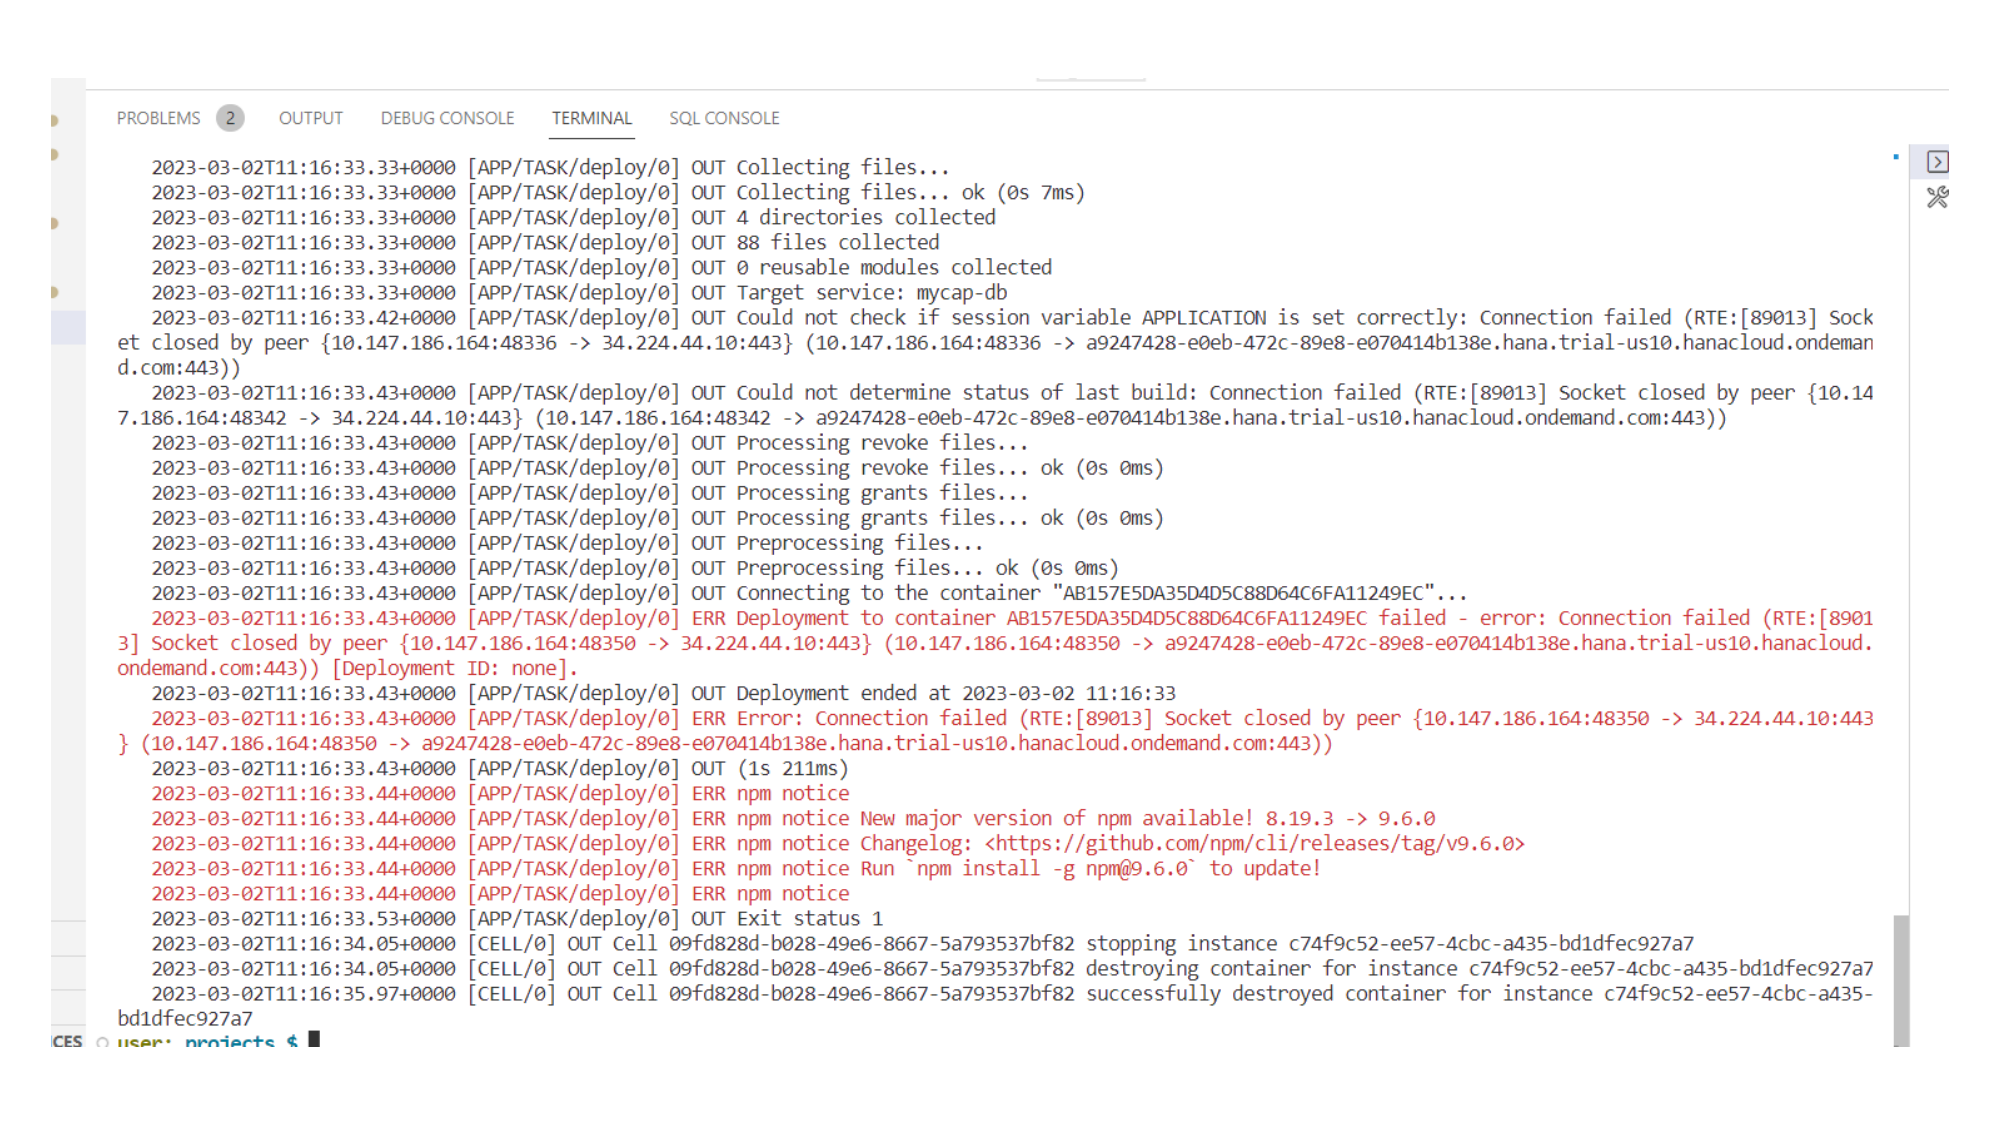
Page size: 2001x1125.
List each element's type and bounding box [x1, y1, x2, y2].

picture [51, 78, 1949, 1047]
